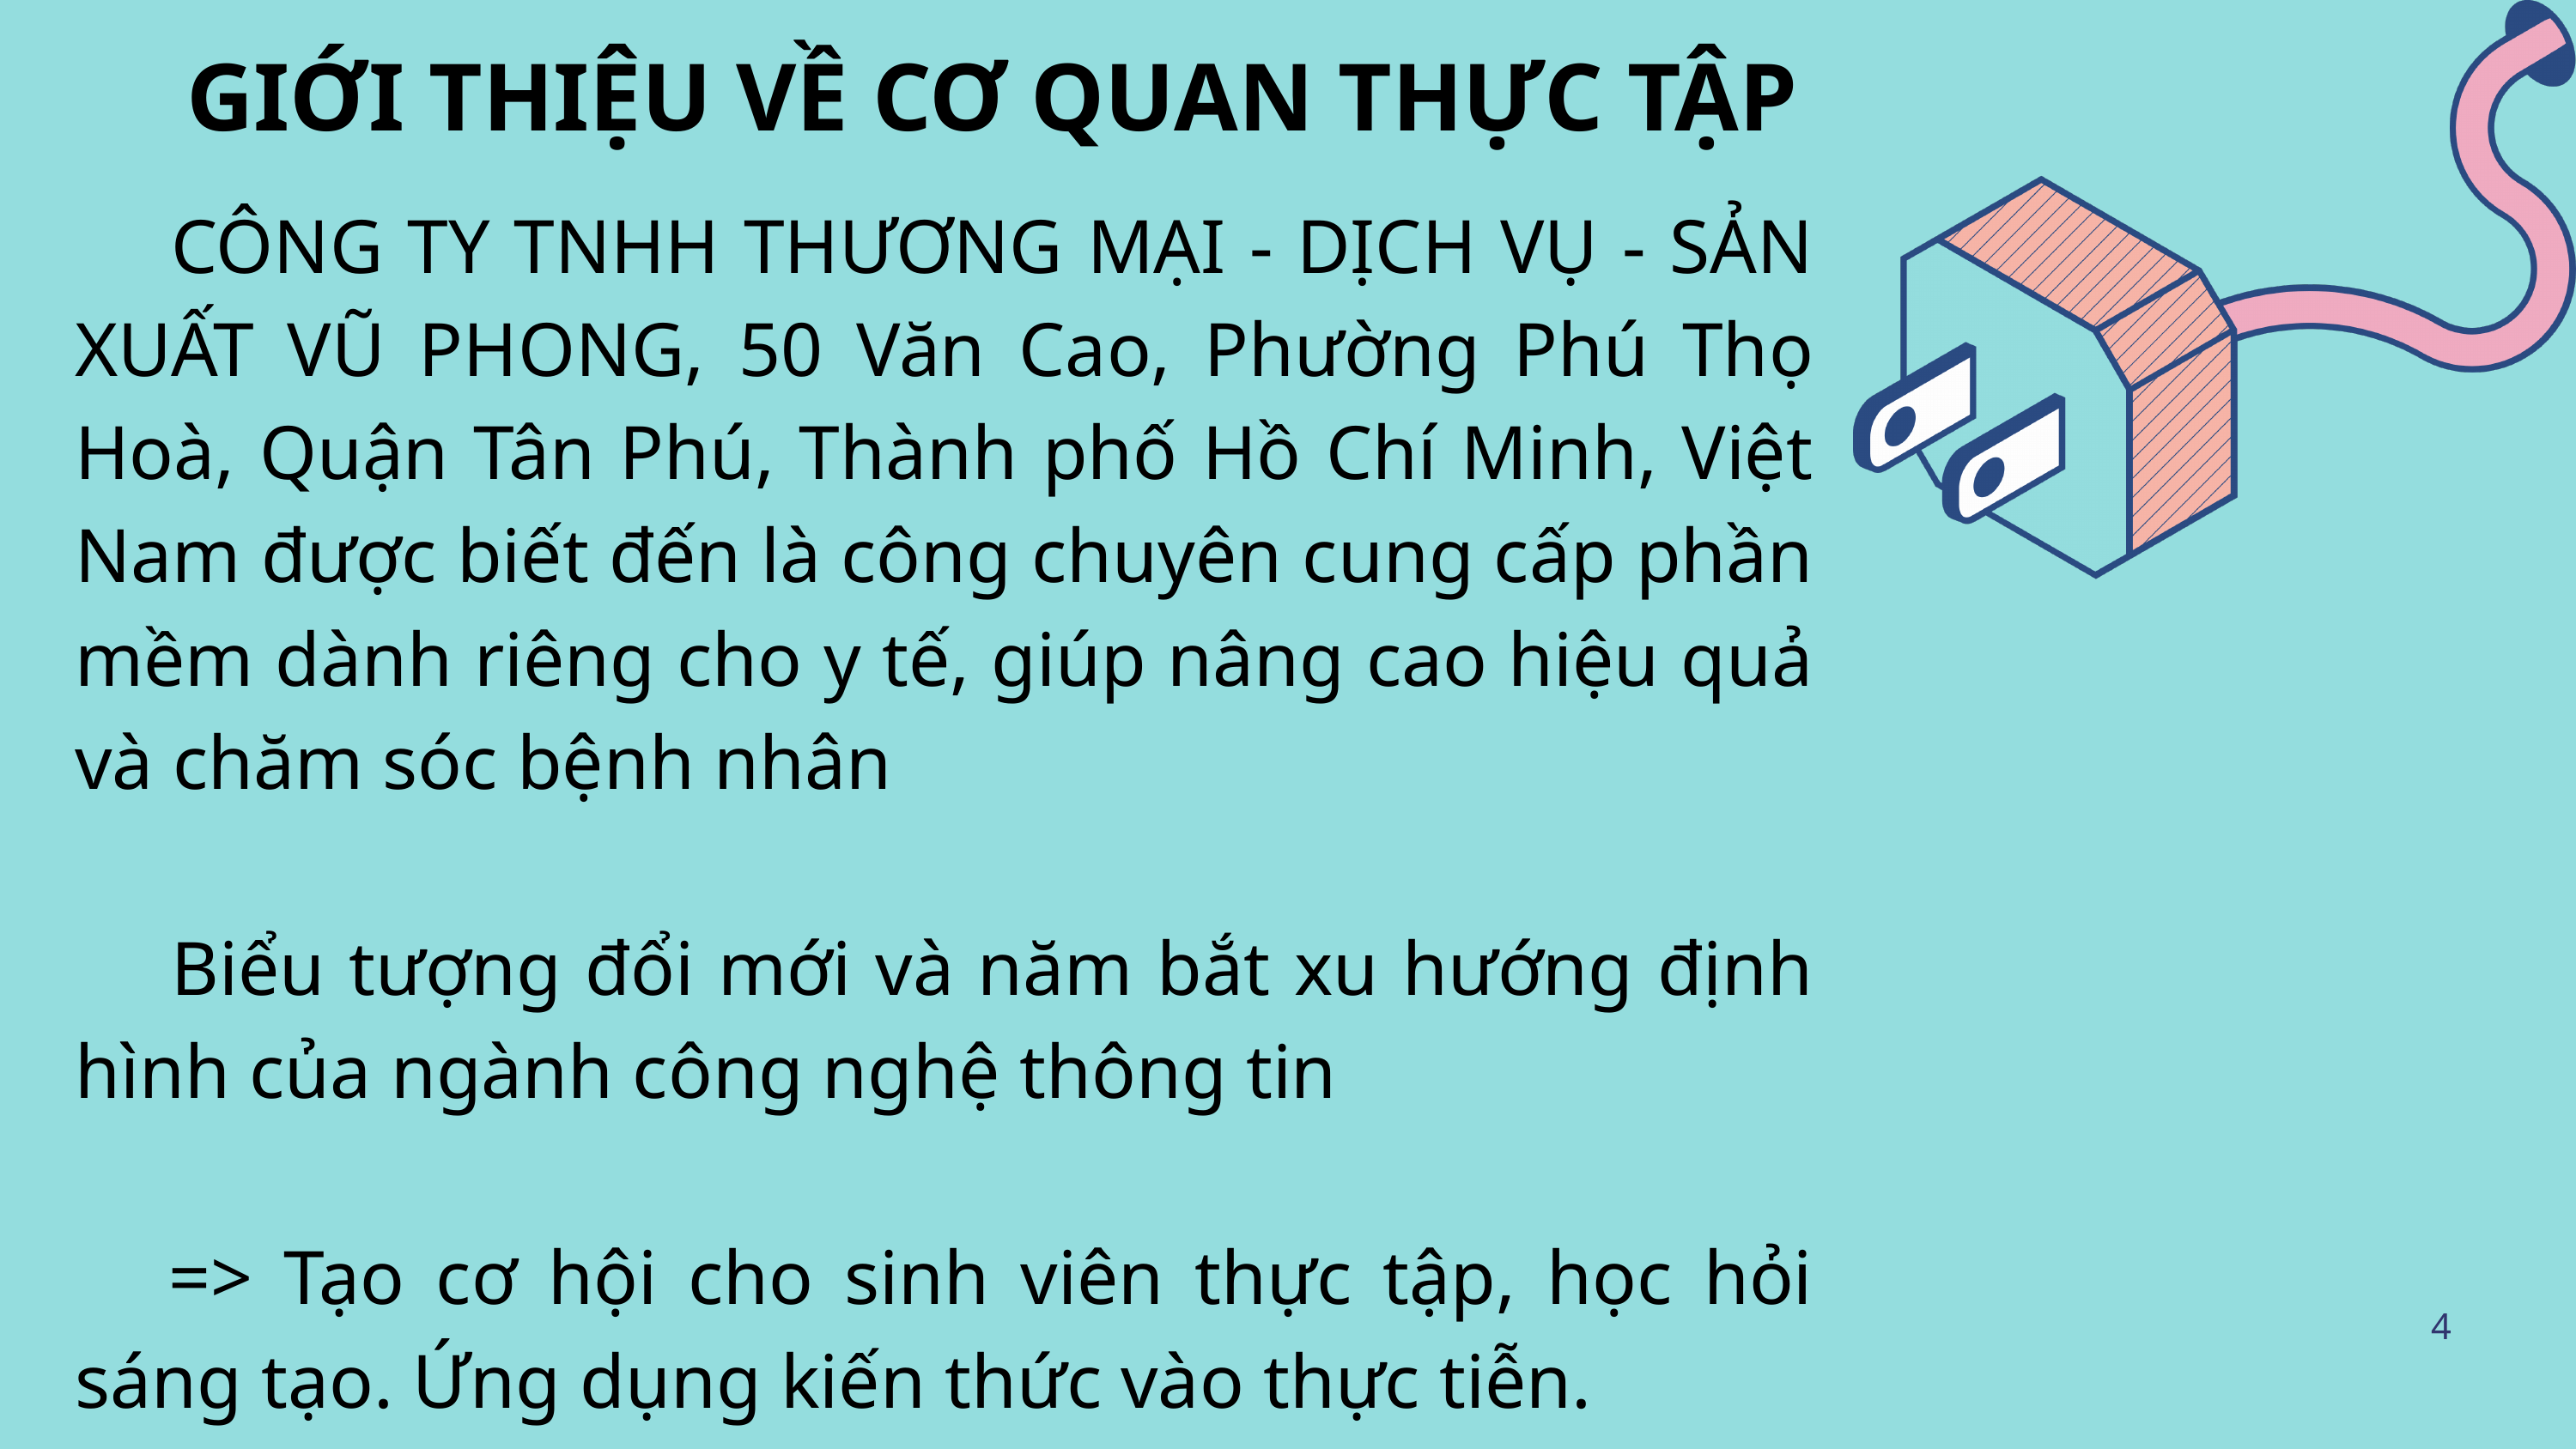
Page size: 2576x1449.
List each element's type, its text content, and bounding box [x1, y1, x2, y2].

text_box 4 [2431, 1296, 2452, 1348]
text_box [1853, 0, 2576, 579]
text_box CÔNG TY TNHH THƯƠNG MẠI - DỊCH VỤ - SẢN XUẤT VŨ PHONG, 50 Văn Cao, Phường Phú Thọ Hoà, Quận Tân Phú, Thành phố Hồ Chí Minh, Việt Nam được biết đến là công chuyên cung cấp phần mềm dành riêng cho y tế, giúp nâng cao hiệu quả và chăm sóc bệnh nhân Biểu tượng đổi mới và năm bắt xu hướng định hình của ngành công nghệ thông tin => Tạo cơ hội cho sinh viên thực tập, học hỏi sáng tạo. Ứng dụng kiến thức vào thực tiễn. [75, 185, 1815, 1423]
text_box GIỚI THIỆU VỀ CƠ QUAN THỰC TẬP [0, 19, 1985, 149]
